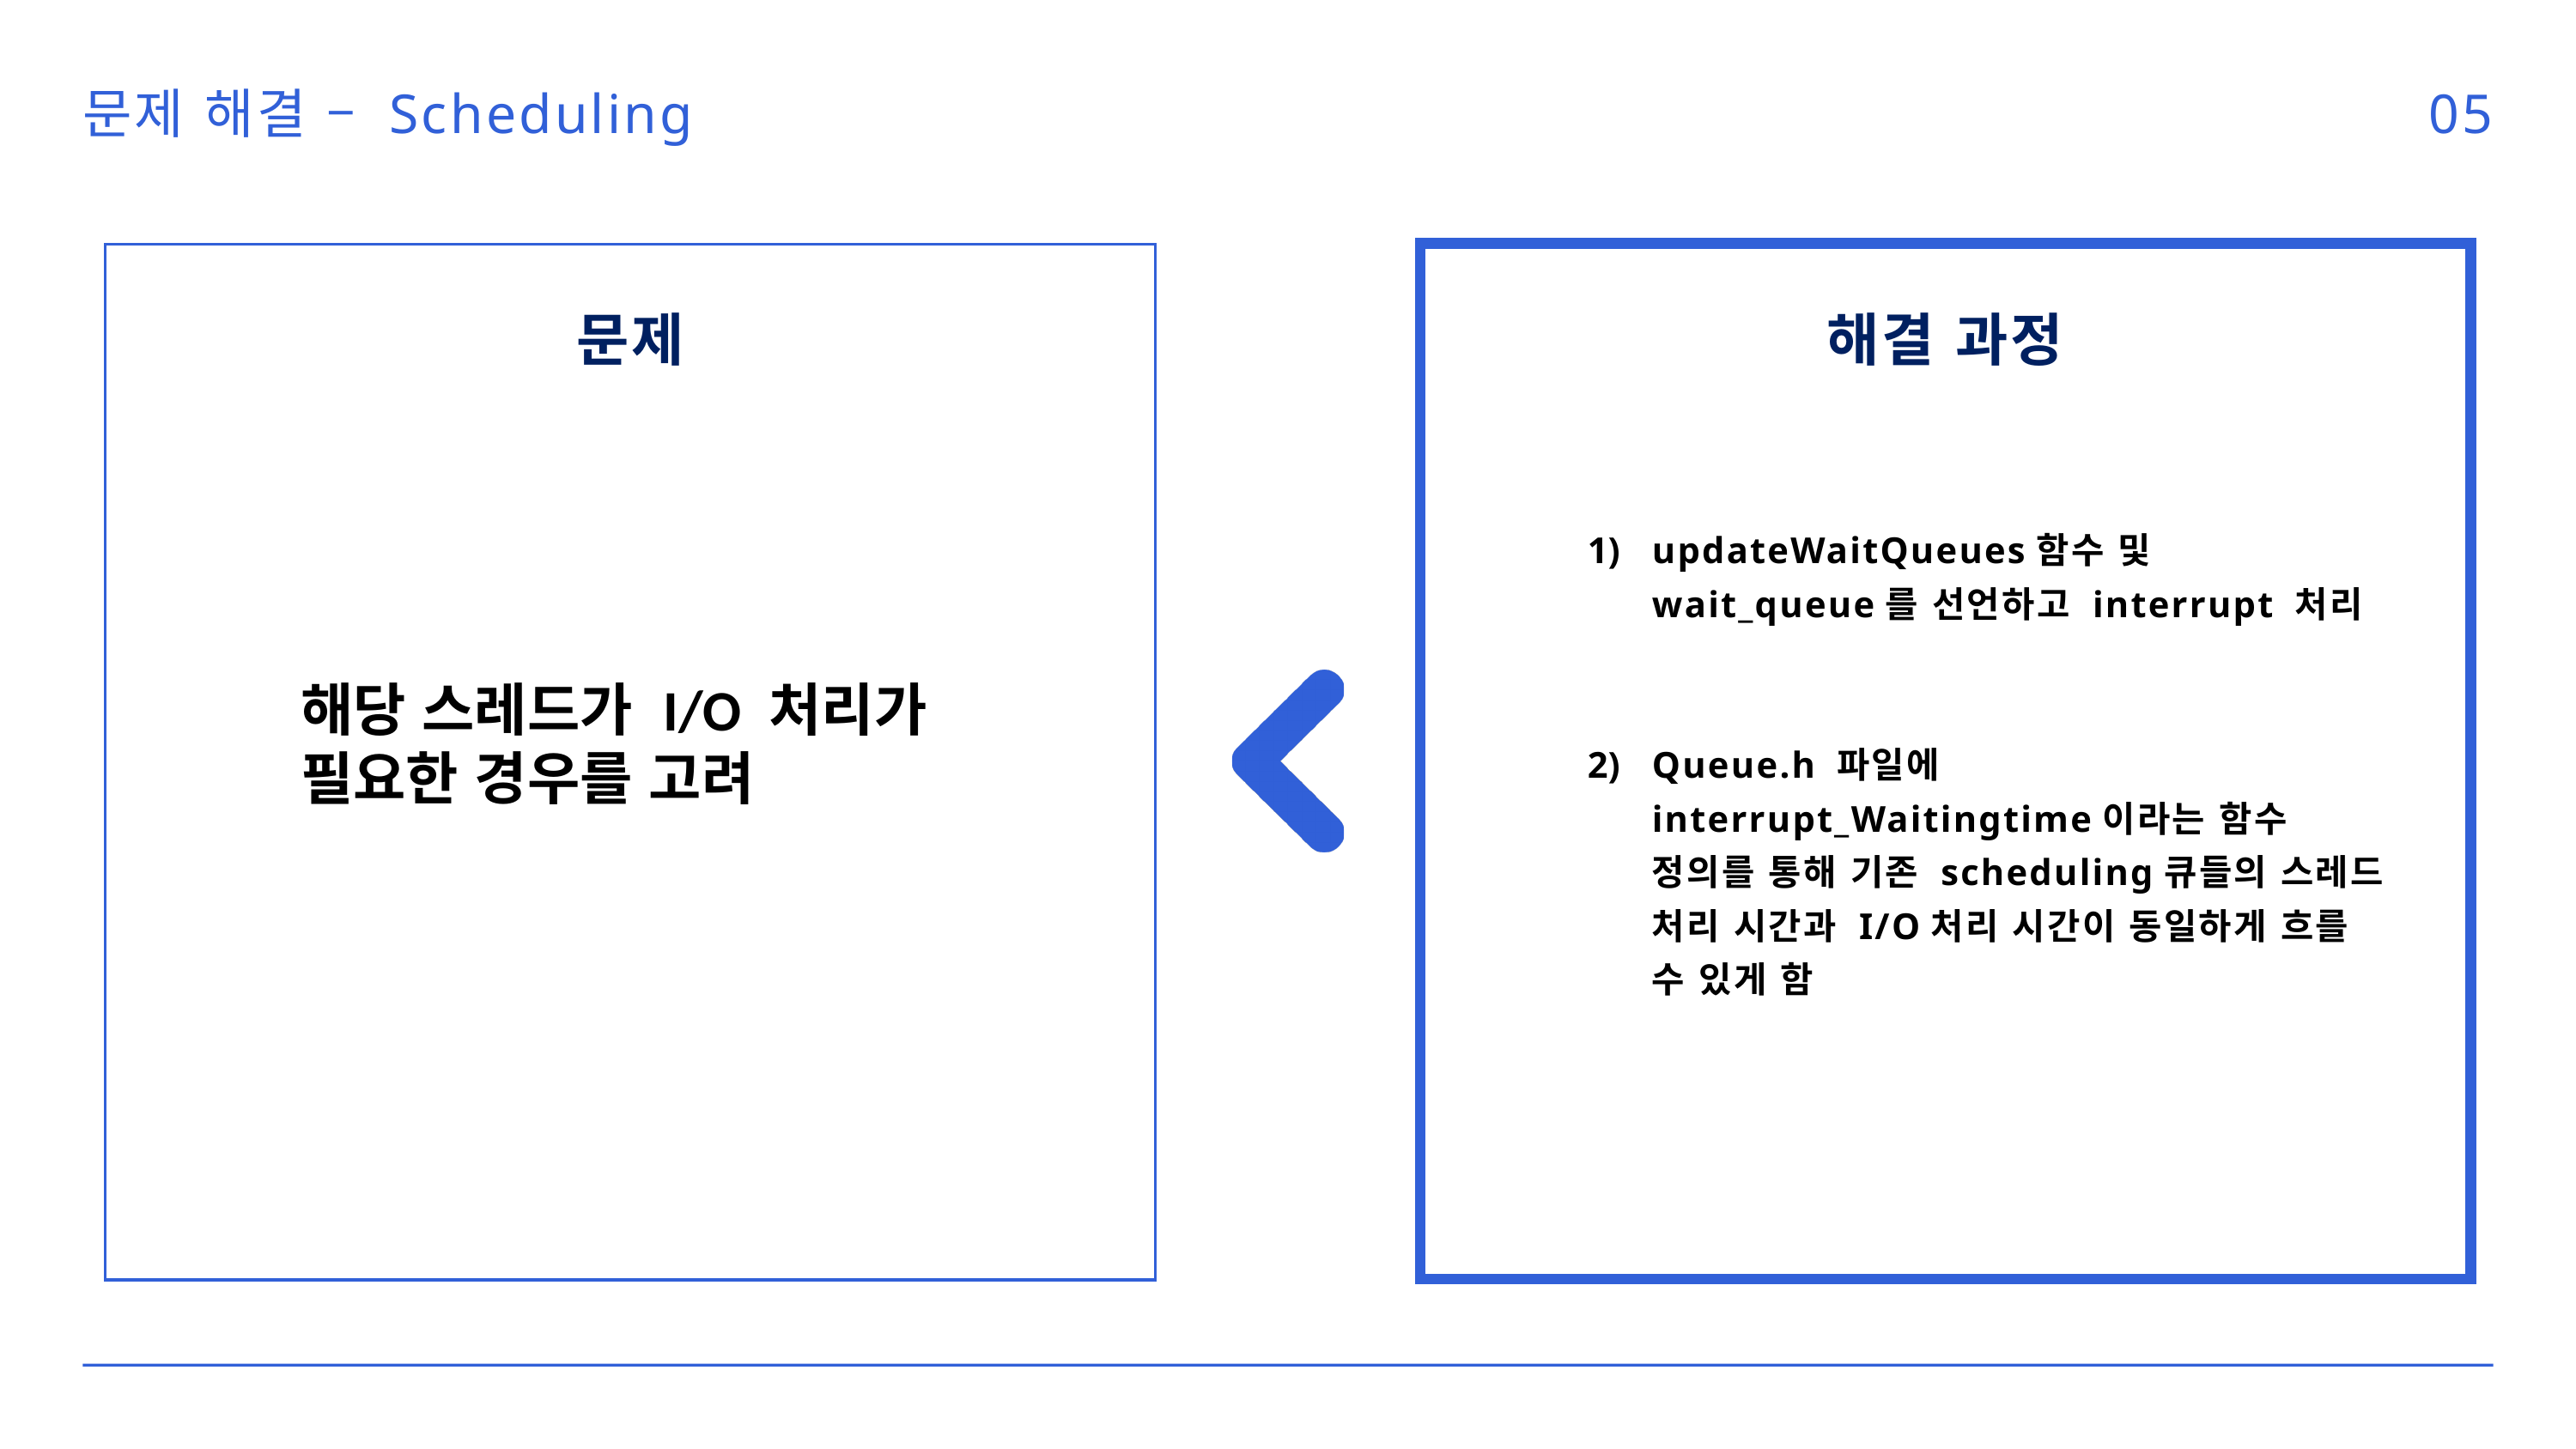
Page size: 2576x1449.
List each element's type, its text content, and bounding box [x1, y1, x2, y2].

text_box 05 [2093, 85, 2494, 145]
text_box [104, 243, 1157, 1281]
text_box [1419, 243, 2471, 1280]
text_box 문제 해결 – Scheduling [82, 85, 848, 145]
text_box [1231, 670, 1345, 853]
